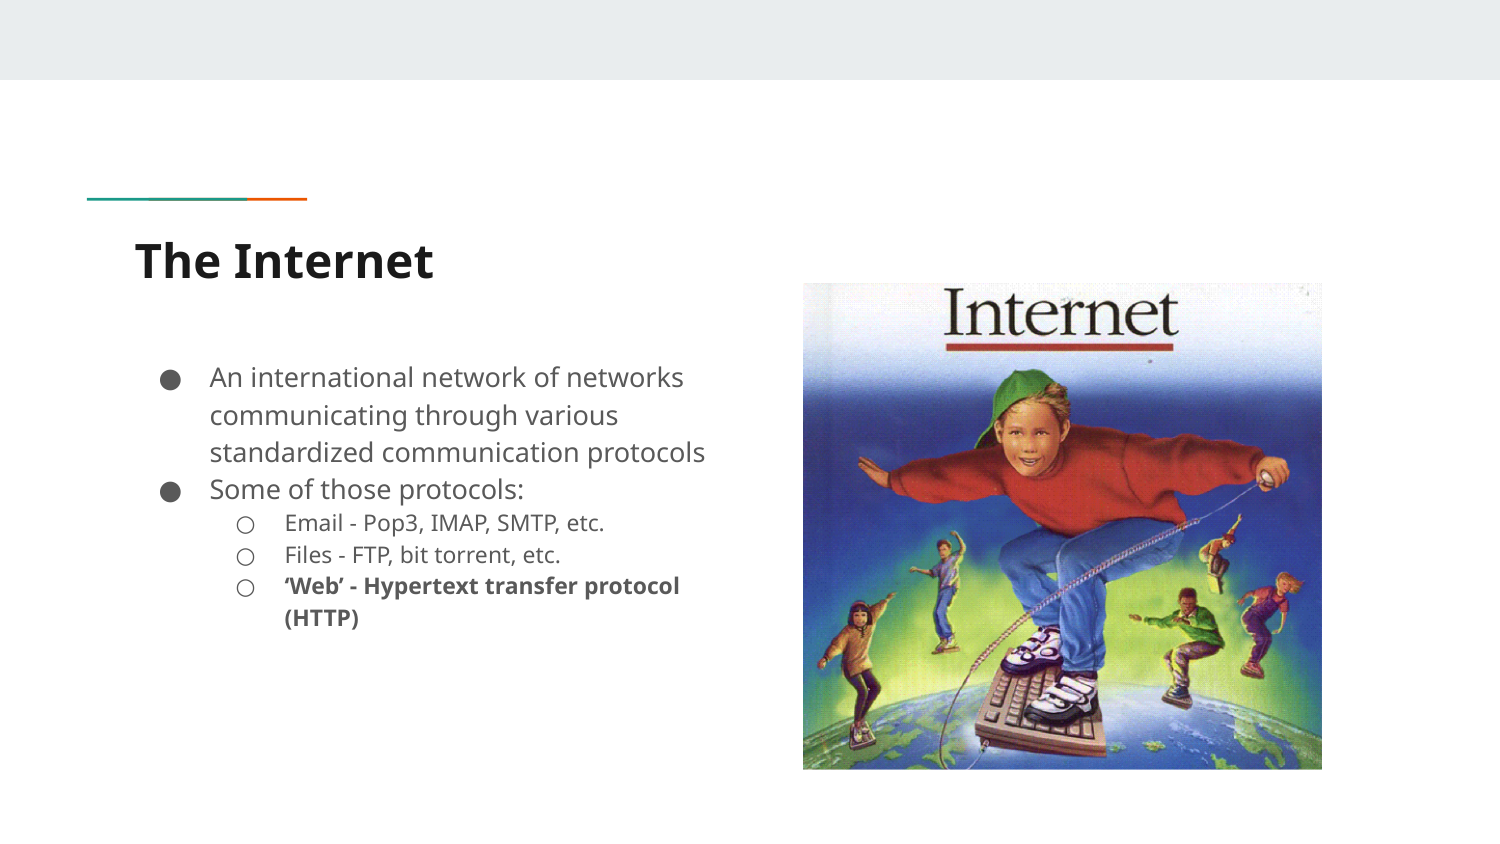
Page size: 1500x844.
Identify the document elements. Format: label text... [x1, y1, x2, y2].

title The Internet [119, 216, 1381, 305]
picture [803, 283, 1322, 770]
list An international network of networks communicating through various standardized communication protocols Some of those protocols: Email - Pop3, IMAP, SMTP, etc. Files - FTP, bit torrent, etc. ‘Web’ - Hypertext transfer protocol (HTTP) [119, 341, 739, 712]
